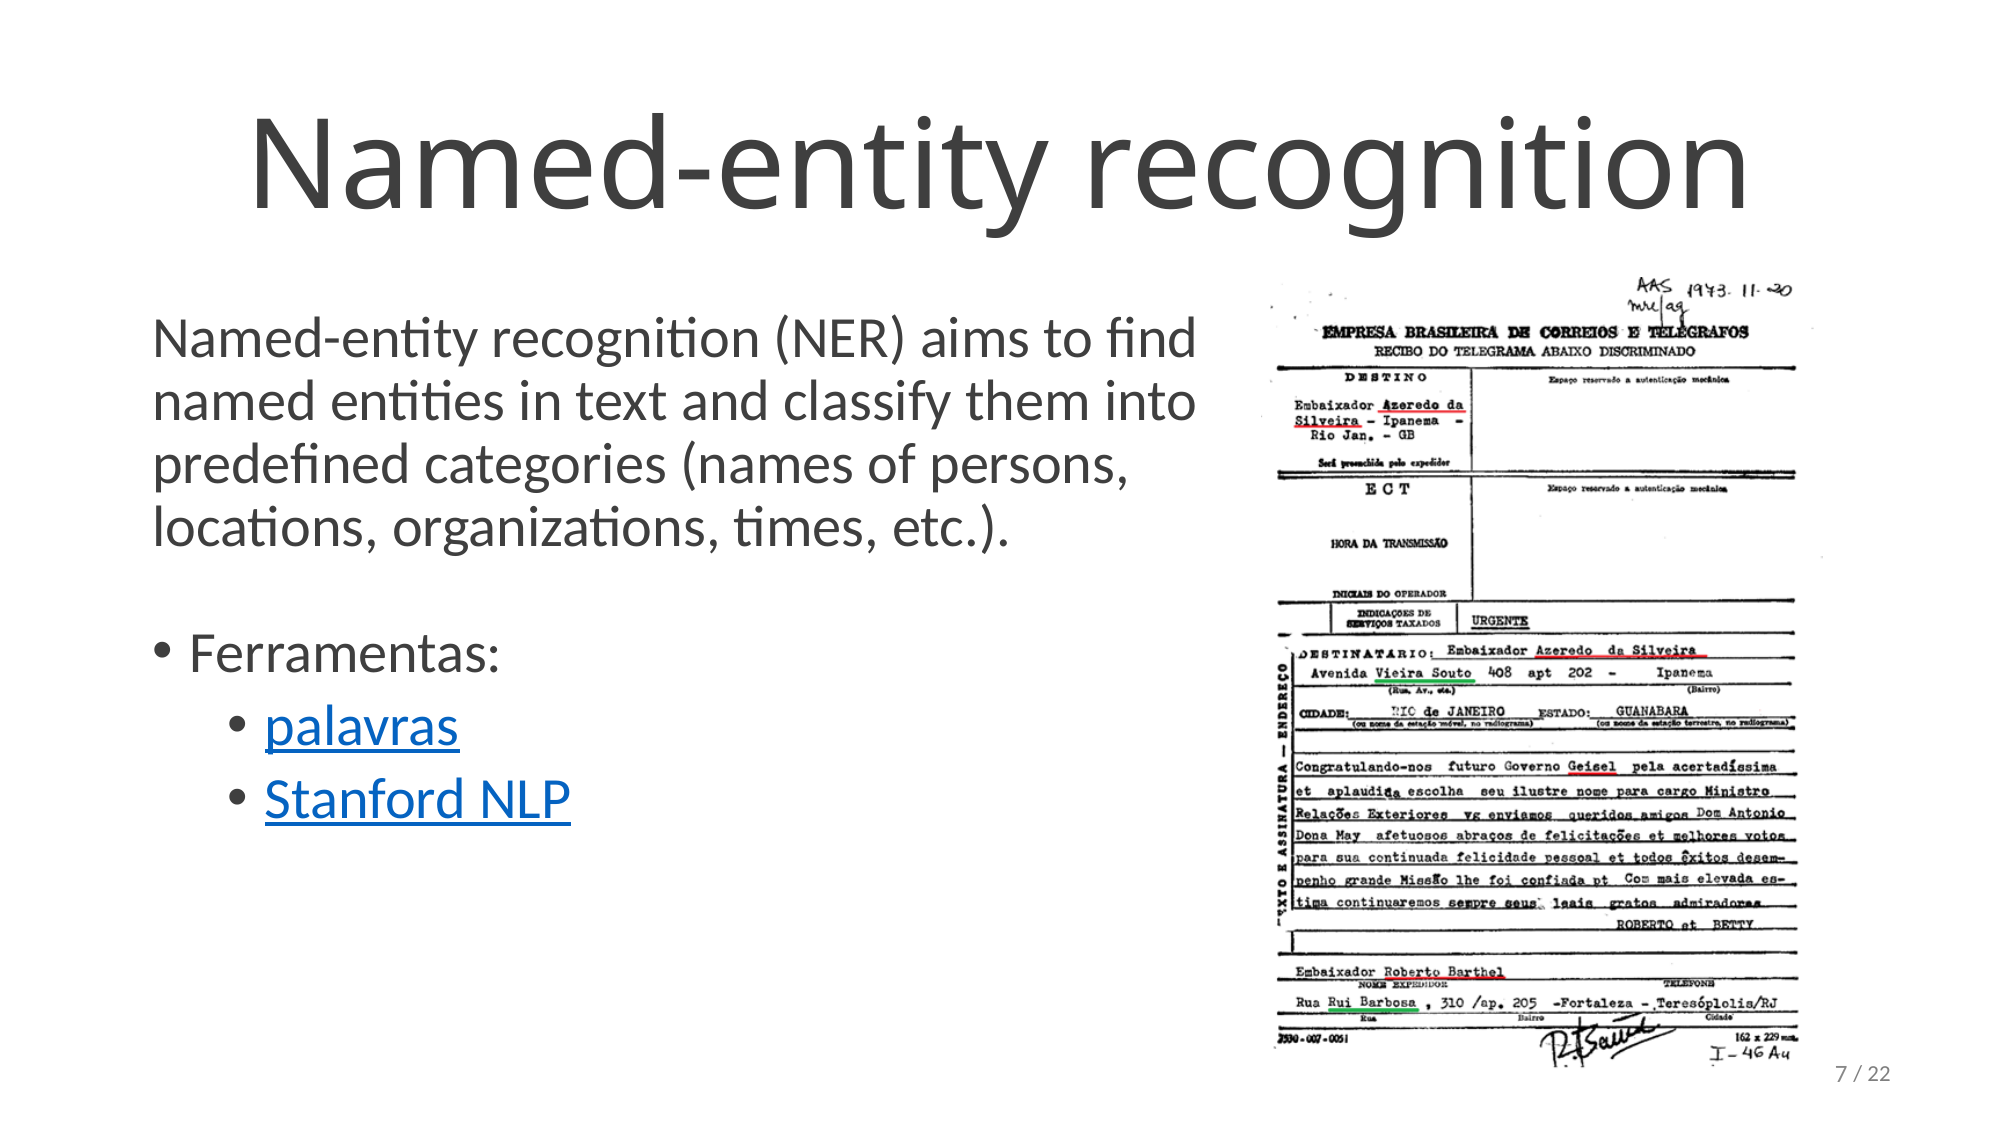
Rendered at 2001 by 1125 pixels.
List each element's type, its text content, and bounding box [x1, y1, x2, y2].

slide_number ‹#› [1412, 1042, 1863, 1103]
picture [1260, 277, 1823, 1087]
list Named-entity recognition (NER) aims to find named entities in text and classify them into predefined categories (names of persons, locations, organizations, times, etc.). Ferramentas: palavras Stanford NLP [137, 299, 1255, 1014]
title Named-entity recognition [137, 59, 1863, 278]
